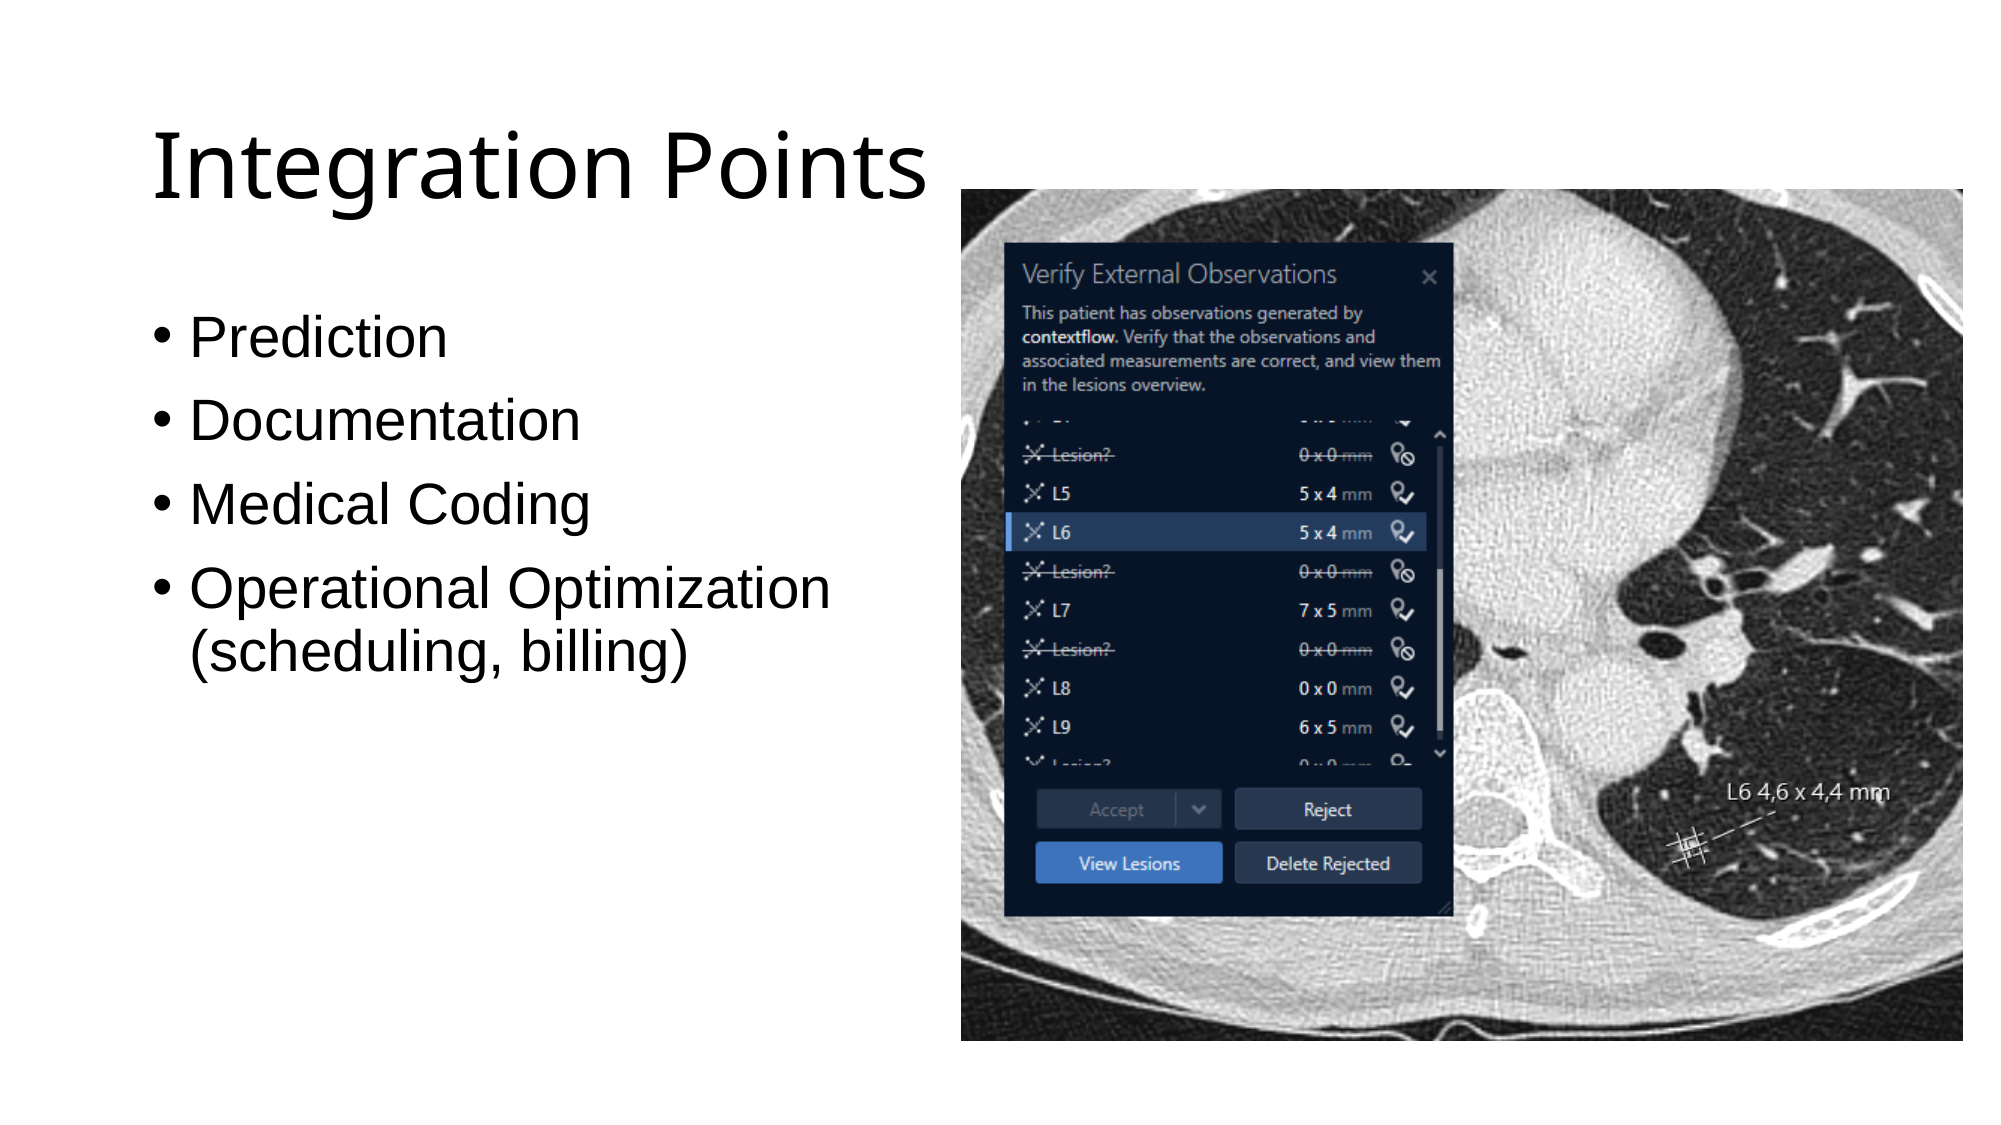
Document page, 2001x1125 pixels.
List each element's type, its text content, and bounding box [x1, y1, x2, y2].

list Prediction Documentation Medical Coding Operational Optimization (scheduling, billing) [137, 299, 956, 1014]
picture [961, 189, 1963, 1041]
title Integration Points [137, 59, 1863, 278]
